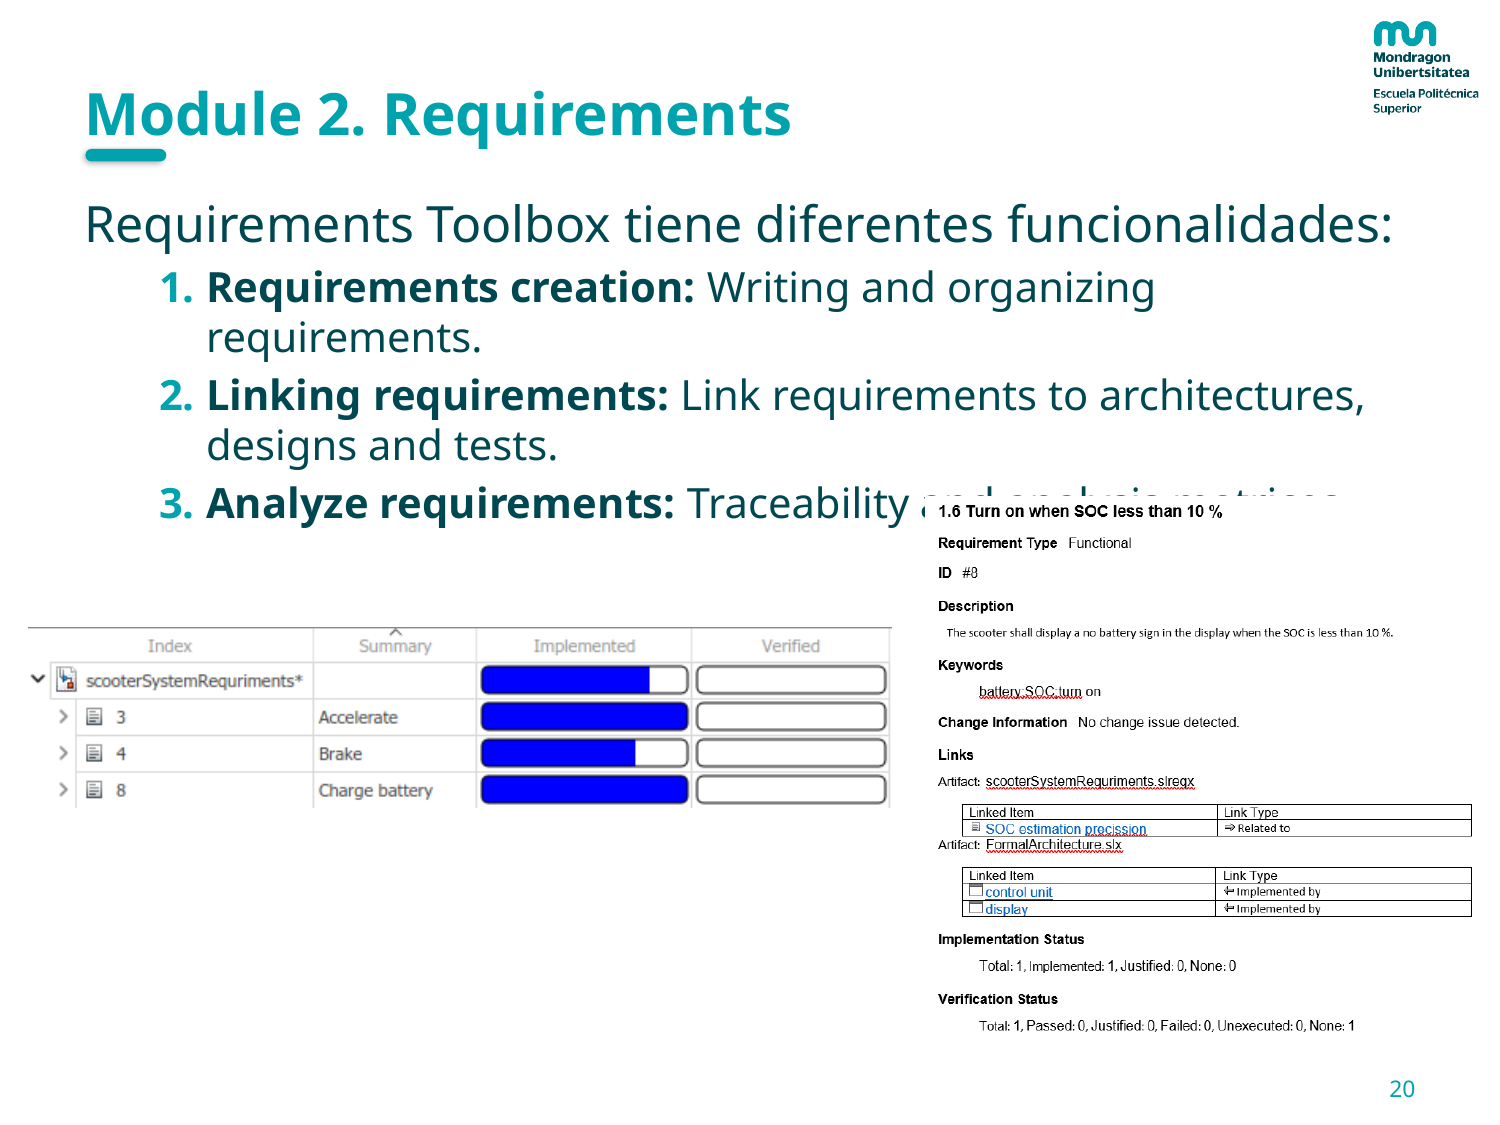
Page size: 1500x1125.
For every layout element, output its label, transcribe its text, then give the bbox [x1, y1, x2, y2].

slide_number 20 [1248, 1059, 1431, 1120]
list Requirements Toolbox tiene diferentes funcionalidades: Requirements creation: Writing and organizing requirements. Linking requirements: Link requirements to architectures, designs and tests. Analyze requirements: Traceability and analysis matrices. [69, 184, 1431, 975]
picture [28, 627, 893, 808]
picture [1353, 0, 1500, 134]
picture [925, 496, 1485, 1048]
title Module 2. Requirements [69, 77, 1327, 148]
